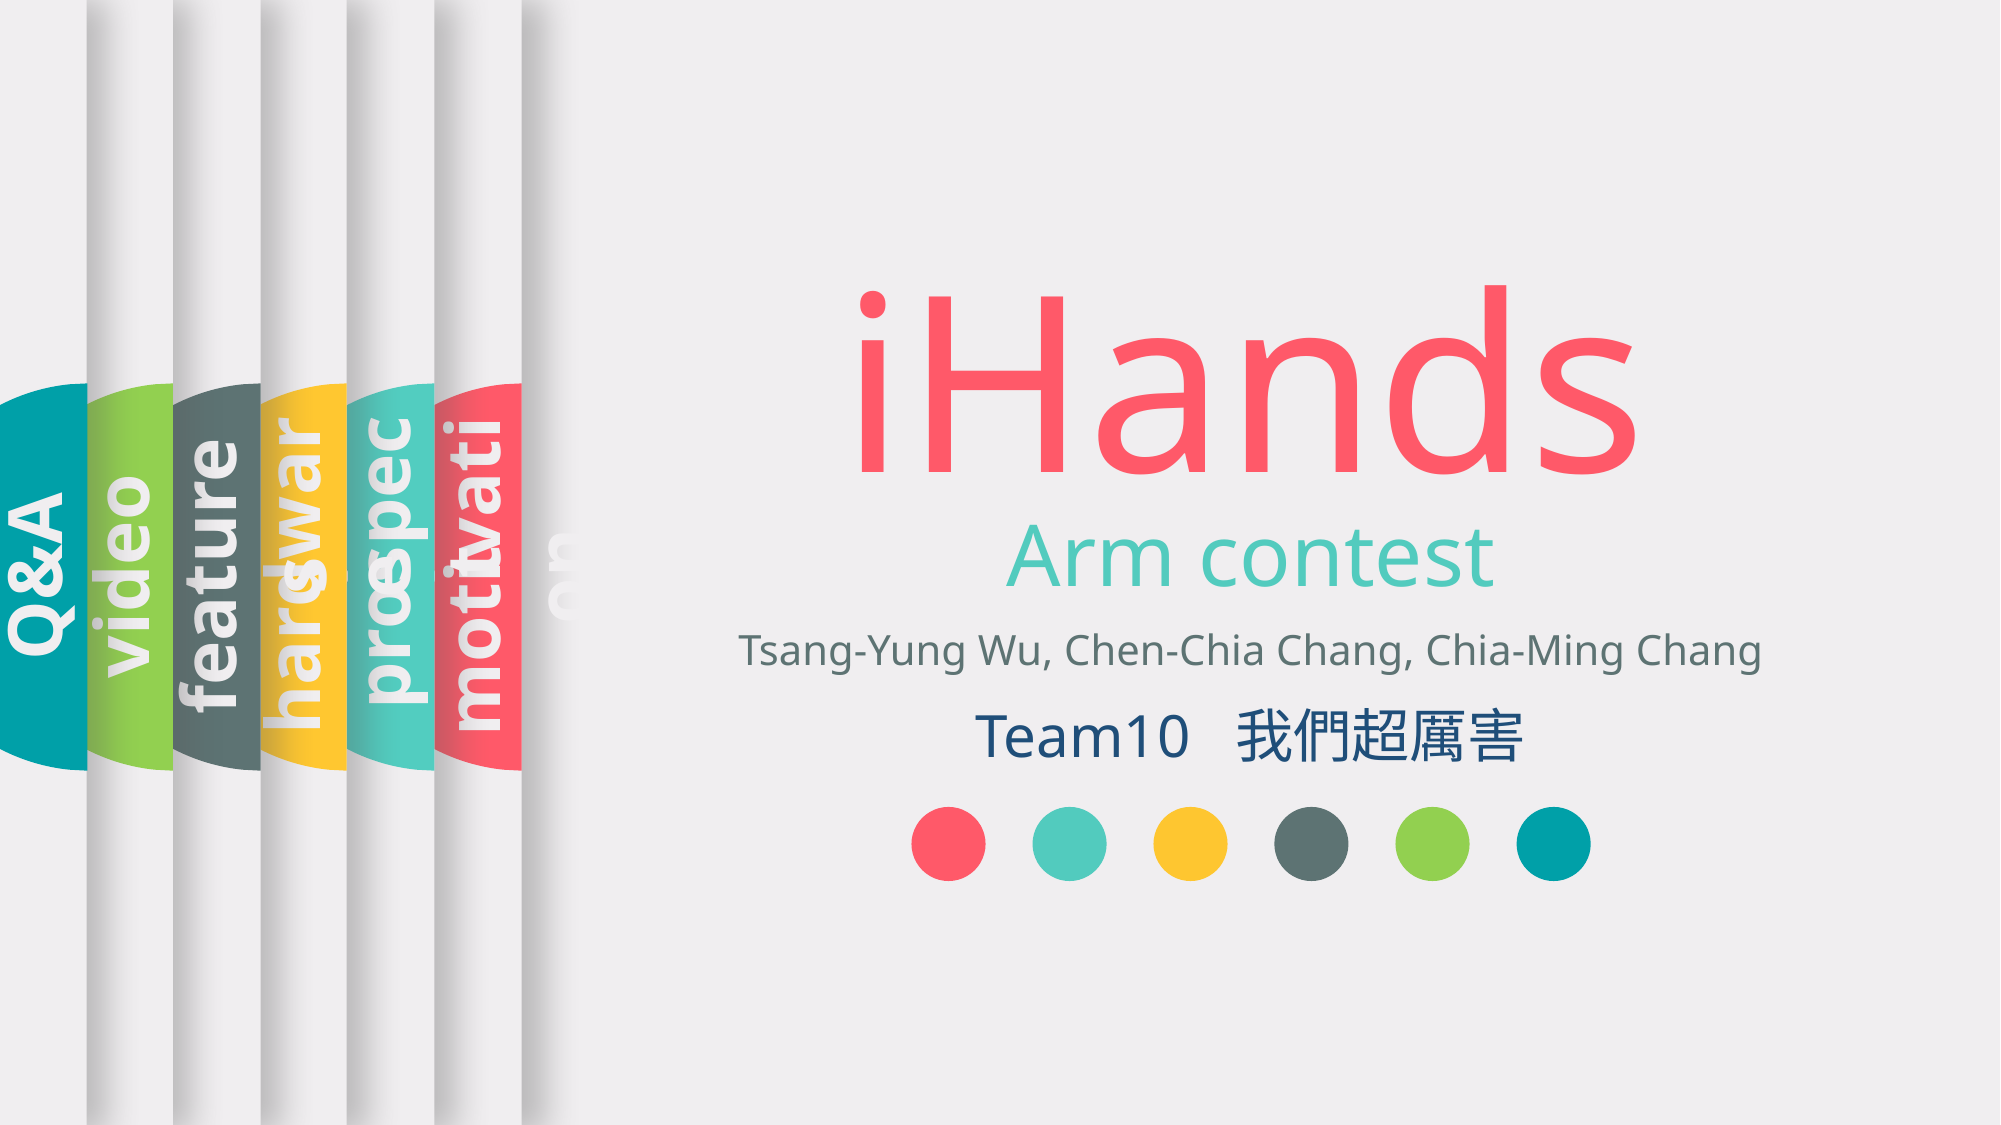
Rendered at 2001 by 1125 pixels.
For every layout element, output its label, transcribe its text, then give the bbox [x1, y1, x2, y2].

text_box iHands [646, 219, 1841, 530]
text_box Arm contest [654, 493, 1849, 612]
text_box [261, 0, 347, 1125]
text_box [911, 806, 1591, 882]
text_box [435, 0, 524, 1125]
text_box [88, 0, 173, 1125]
text_box Tsang-Yung Wu, Chen-Chia Chang, Chia-Ming Chang Team10 我們超厲害 [654, 616, 1849, 777]
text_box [347, 0, 435, 1125]
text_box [0, 0, 88, 1125]
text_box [173, 0, 261, 1125]
